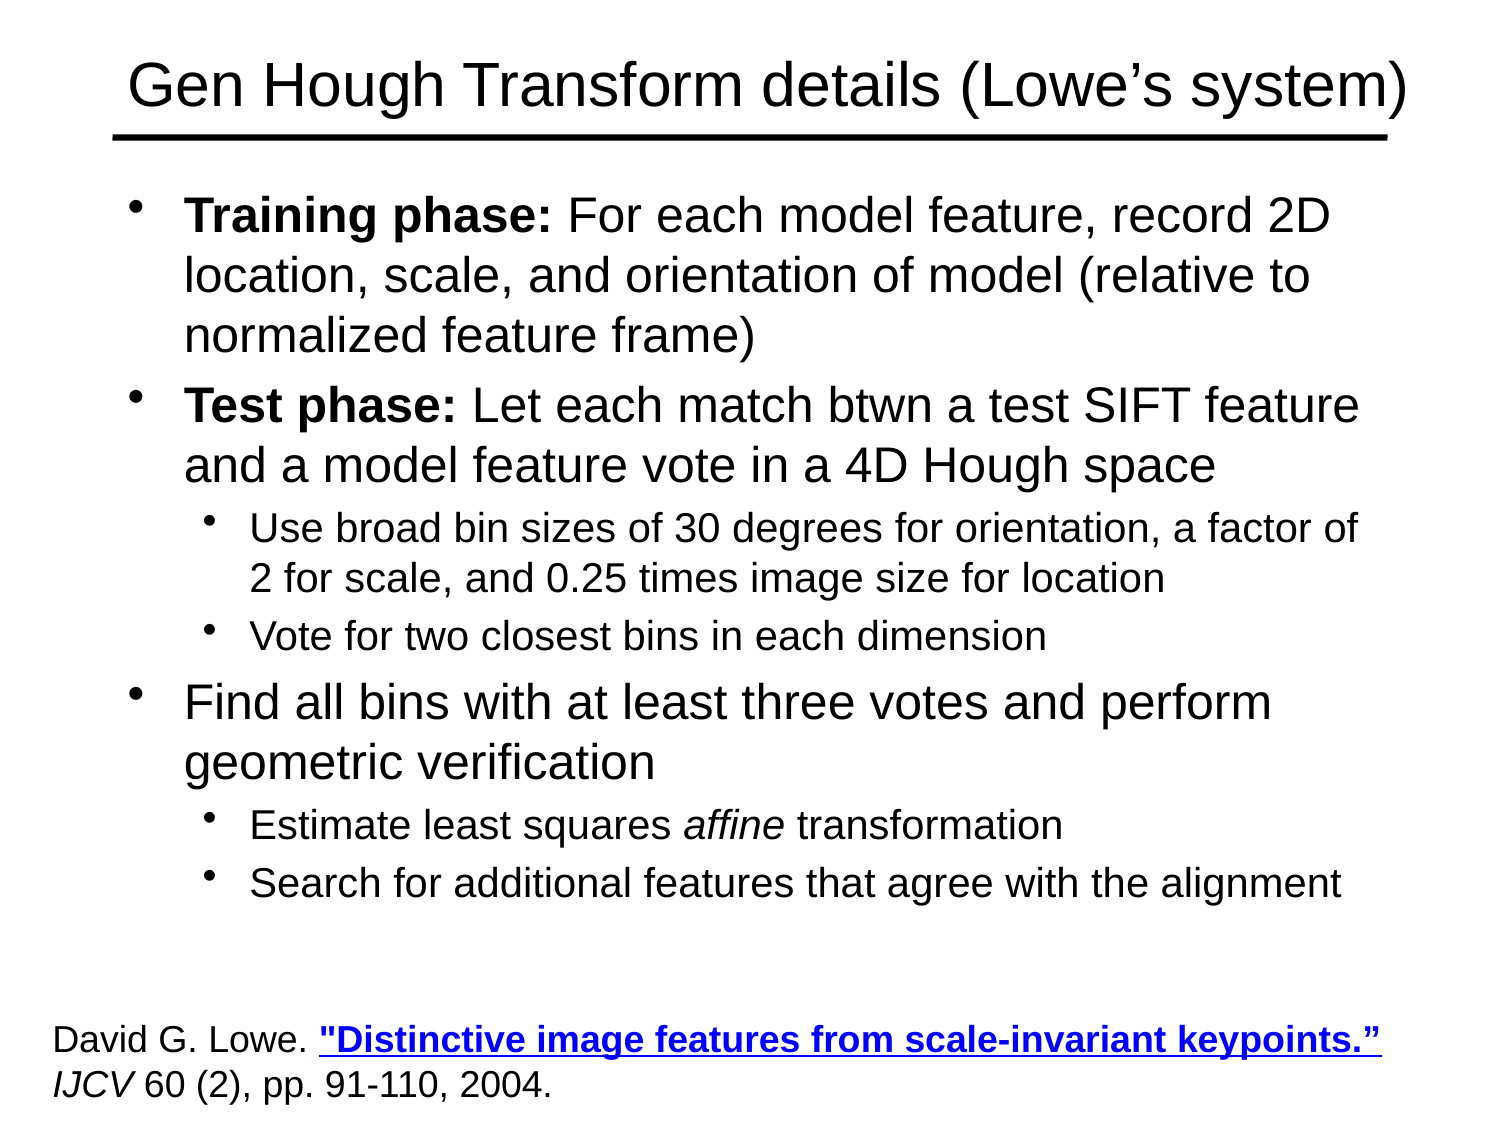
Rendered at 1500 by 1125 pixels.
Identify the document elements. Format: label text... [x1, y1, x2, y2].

text_box David G. Lowe. "Distinctive image features from scale-invariant keypoints.” IJCV 60 (2), pp. 91-110, 2004. [37, 1007, 1463, 1113]
list Training phase: For each model feature, record 2D location, scale, and orientation of model (relative to normalized feature frame) Test phase: Let each match btwn a test SIFT feature and a model feature vote in a 4D Hough space Use broad bin sizes of 30 degrees for orientation, a factor of 2 for scale, and 0.25 times image size for location Vote for two closest bins in each dimension Find all bins with at least three votes and perform geometric verification Estimate least squares affine transformation Search for additional features that agree with the alignment [112, 174, 1388, 1007]
title Gen Hough Transform details (Lowe’s system) [112, 12, 1500, 151]
